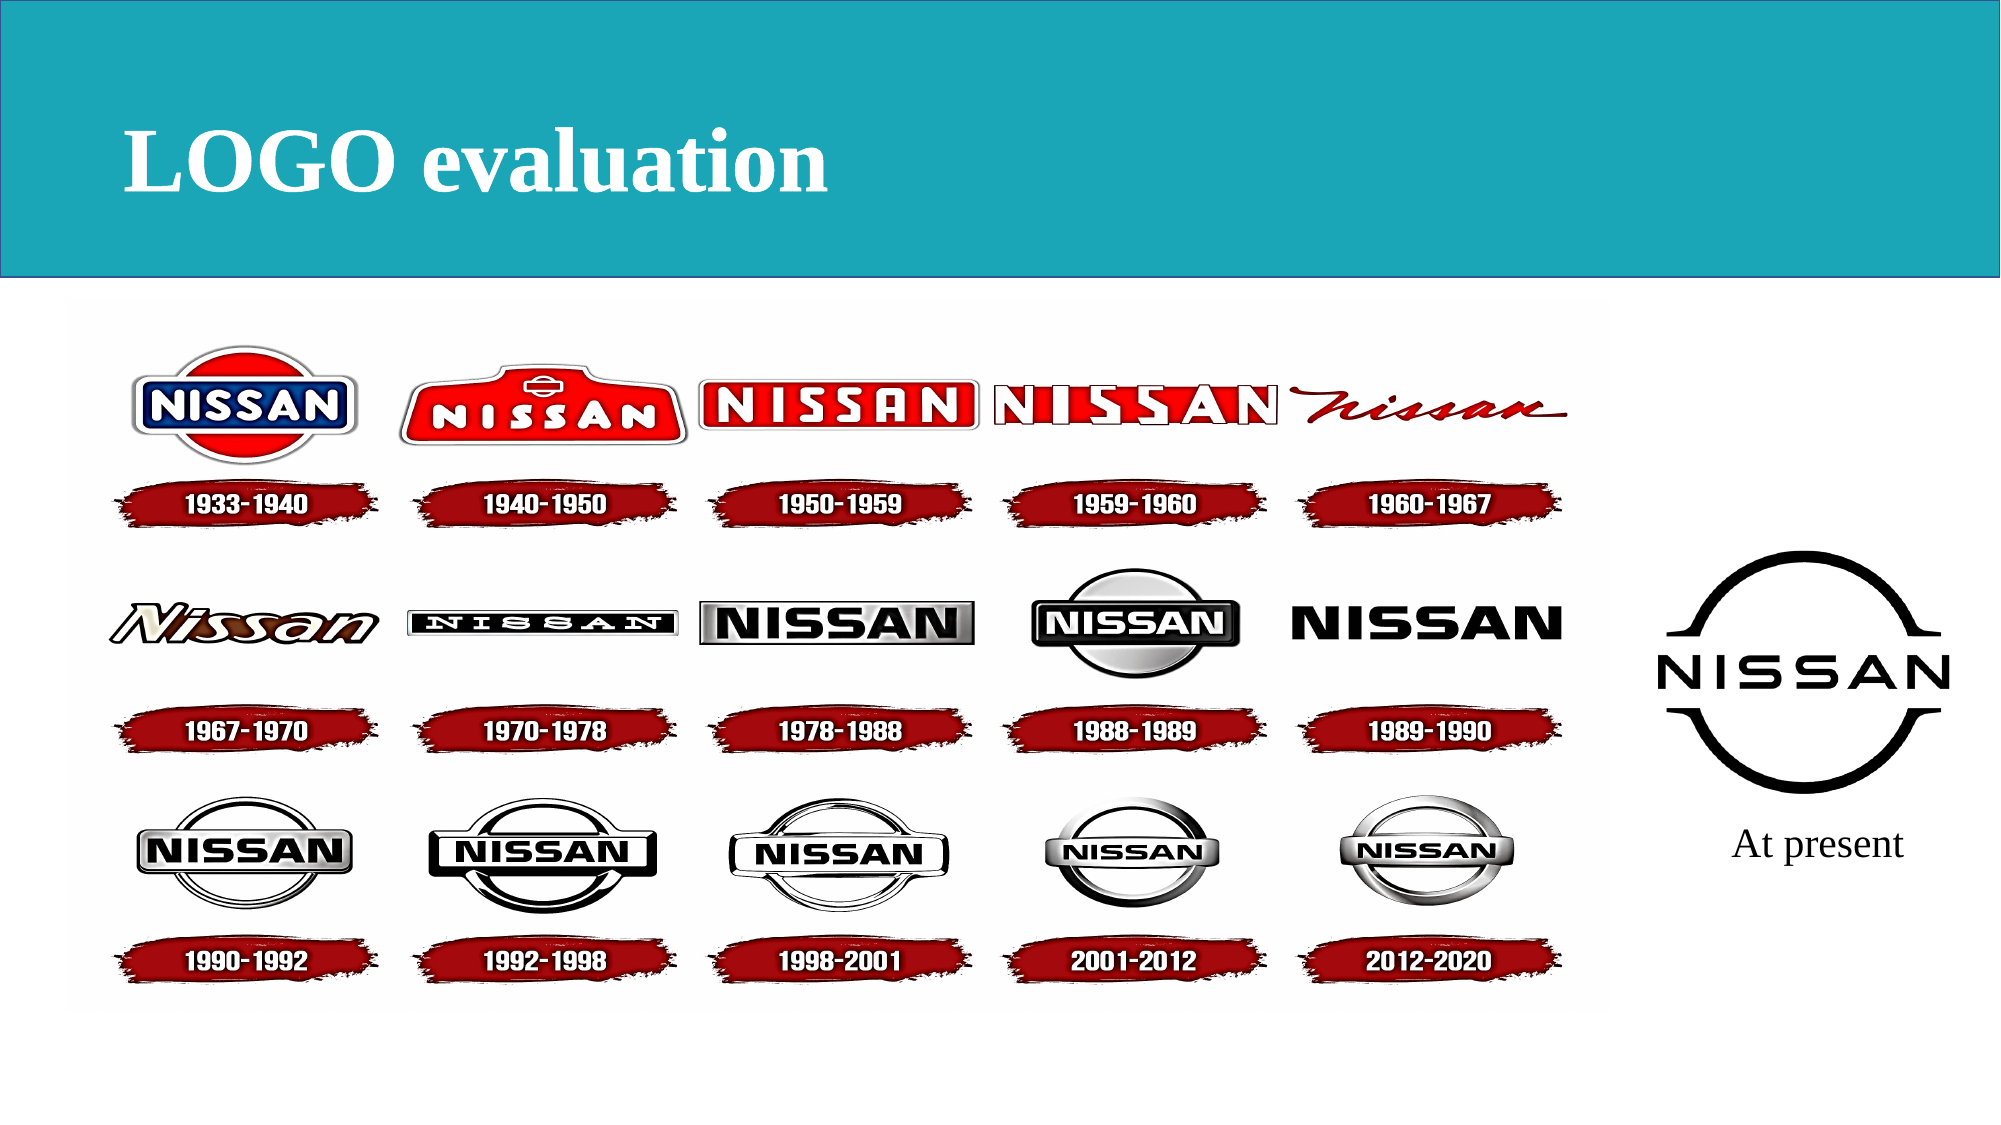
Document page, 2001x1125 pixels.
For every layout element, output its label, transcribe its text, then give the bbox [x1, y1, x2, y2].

text_box [0, 0, 2000, 278]
picture [64, 297, 1609, 1012]
text_box At present [1716, 808, 1935, 873]
picture [1622, 536, 1985, 808]
title LOGO evaluation [43, 8, 910, 219]
